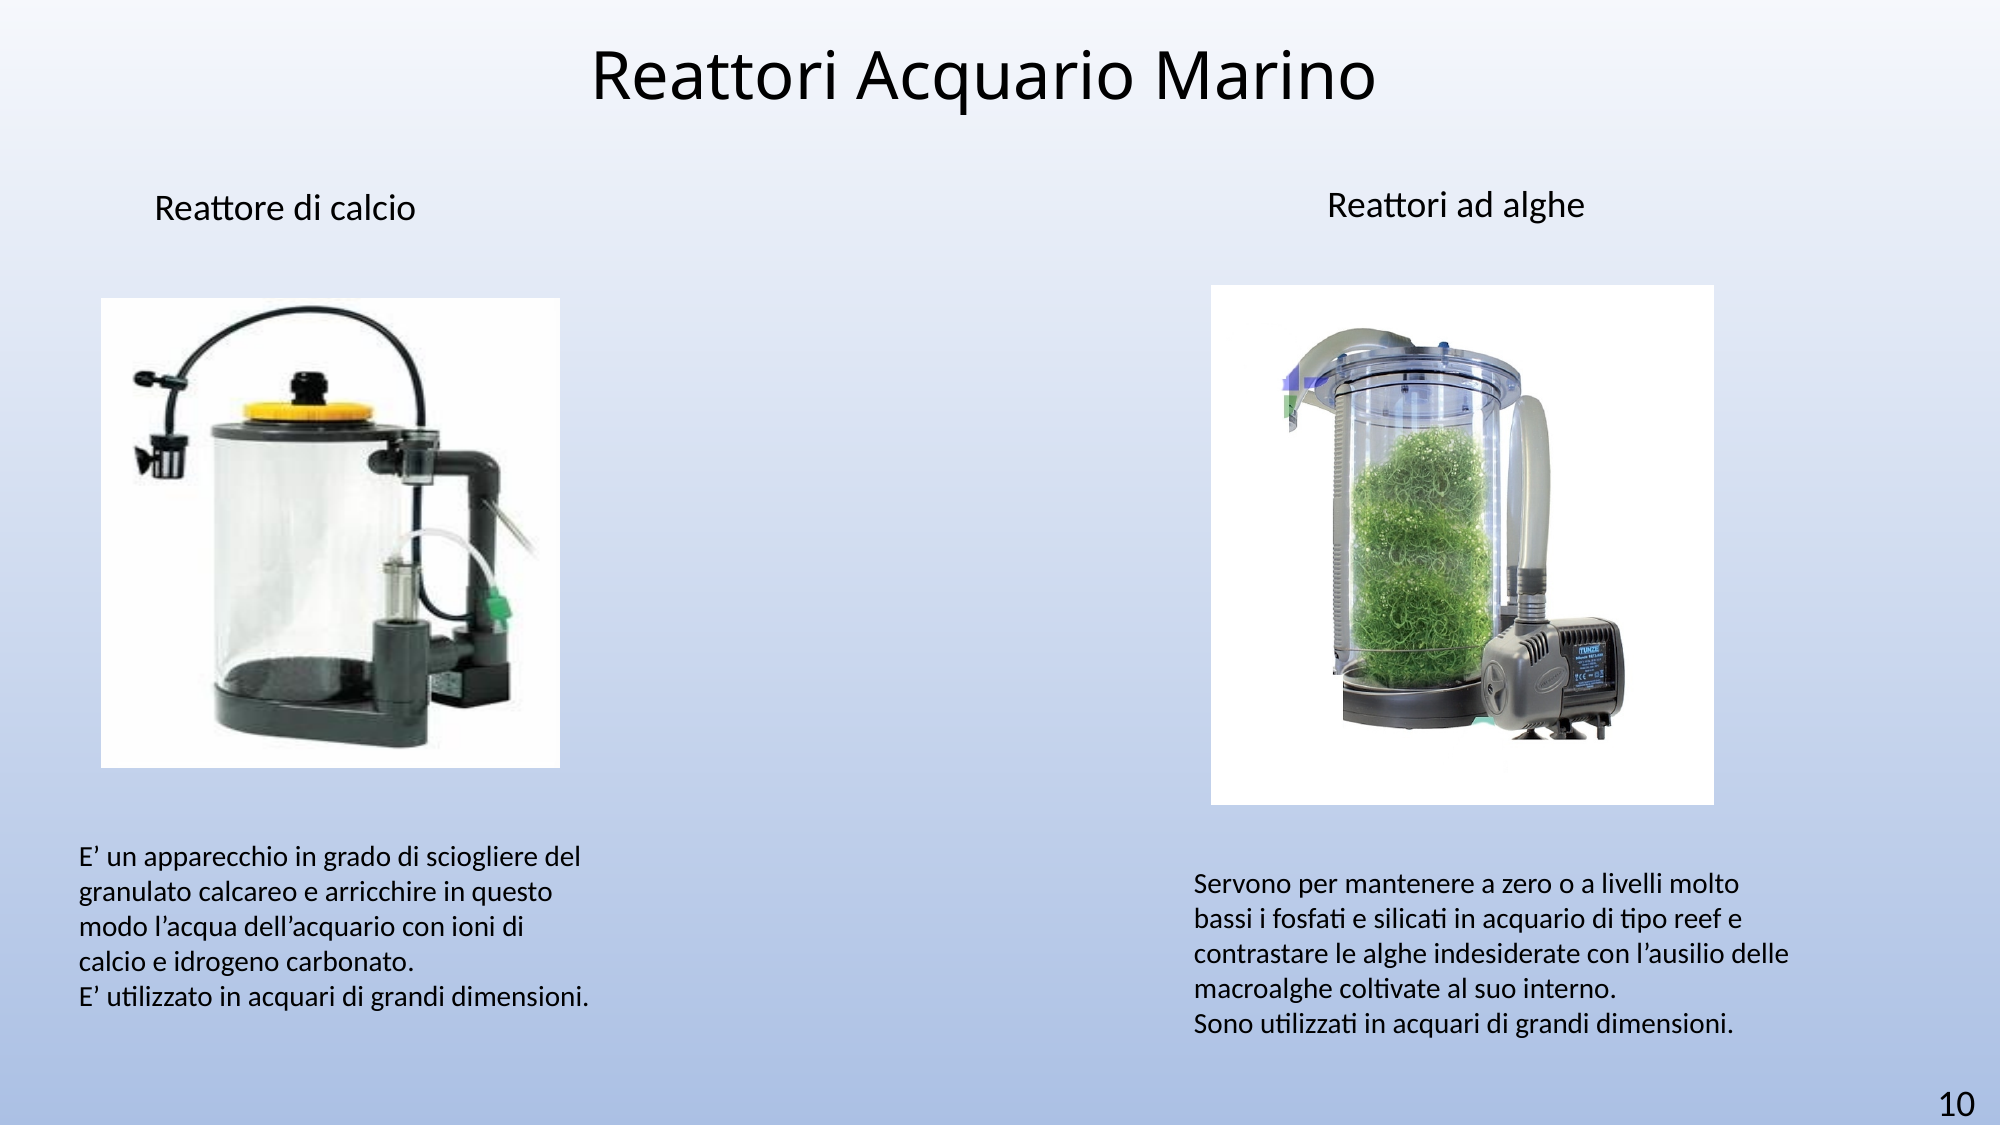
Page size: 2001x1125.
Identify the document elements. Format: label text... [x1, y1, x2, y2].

text_box Servono per mantenere a zero o a livelli molto bassi i fosfati e silicati in acquario di tipo reef e contrastare le alghe indesiderate con l’ausilio delle macroalghe coltivate al suo interno. Sono utilizzati in acquari di grandi dimensioni. [1179, 857, 1808, 1047]
text_box Reattori ad alghe [1312, 172, 1674, 233]
text_box E’ un apparecchio in grado di sciogliere del granulato calcareo e arricchire in questo modo l’acqua dell’acquario con ioni di calcio e idrogeno carbonato. E’ utilizzato in acquari di grandi dimensioni. [64, 829, 612, 1020]
picture [1211, 285, 1714, 805]
picture [101, 298, 560, 768]
text_box Reattore di calcio [139, 175, 688, 236]
title Reattori Acquario Marino [121, 0, 1847, 187]
text_box 10 [1922, 1071, 2000, 1125]
